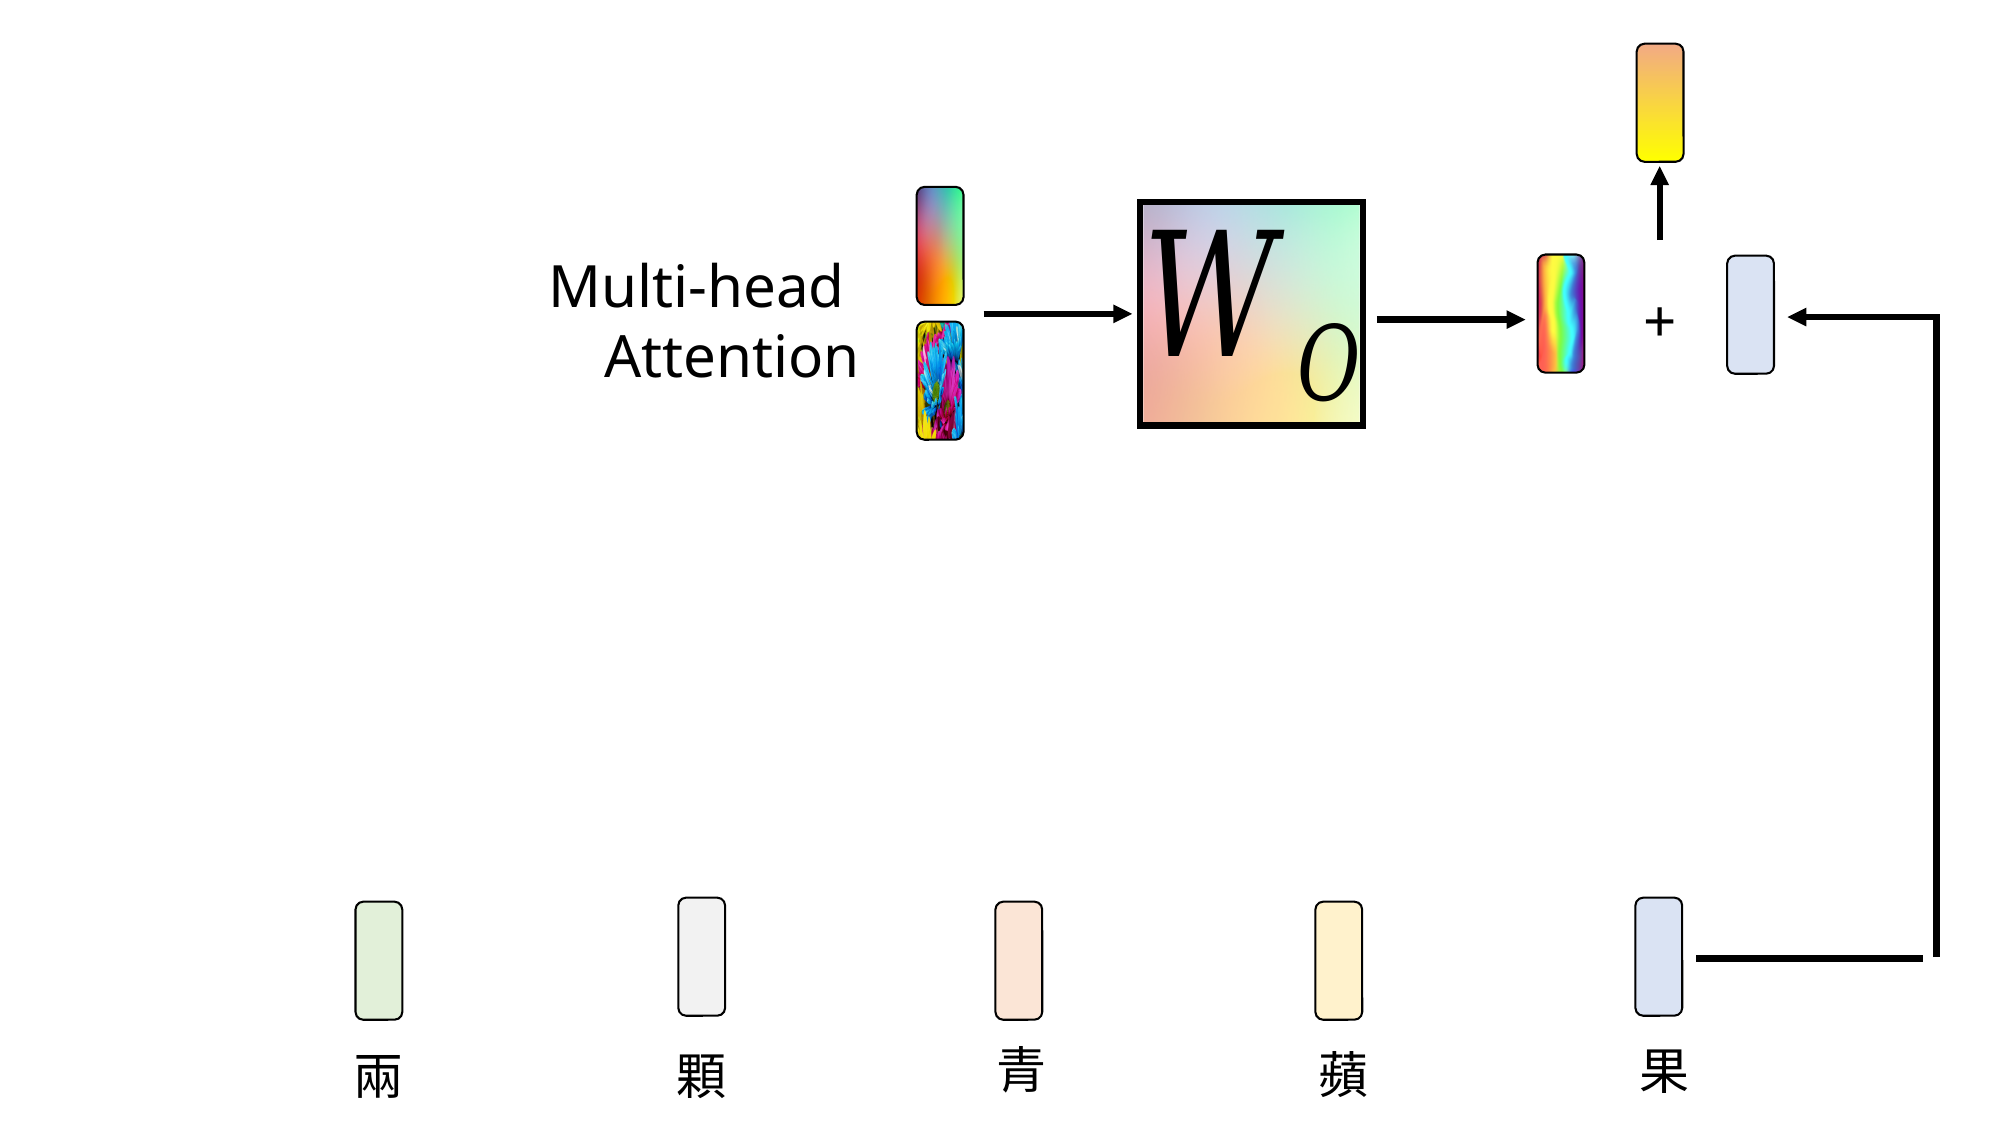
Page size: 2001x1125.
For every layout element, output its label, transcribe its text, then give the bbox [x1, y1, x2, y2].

text_box Multi-head Attention [429, 241, 875, 396]
text_box [916, 321, 964, 440]
text_box 兩 [279, 1036, 478, 1112]
text_box [995, 901, 1043, 1020]
text_box [1727, 255, 1775, 374]
text_box [1635, 897, 1683, 1016]
text_box [678, 897, 726, 1016]
text_box [1537, 254, 1585, 373]
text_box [1143, 205, 1360, 422]
text_box 果 [1565, 1032, 1764, 1108]
text_box 蘋 [1244, 1036, 1444, 1112]
text_box [1636, 43, 1684, 162]
text_box + [1618, 276, 1702, 362]
text_box 顆 [601, 1036, 801, 1112]
text_box [1315, 901, 1363, 1020]
text_box [355, 901, 403, 1020]
text_box [916, 186, 964, 305]
text_box 青 [922, 1031, 1121, 1106]
